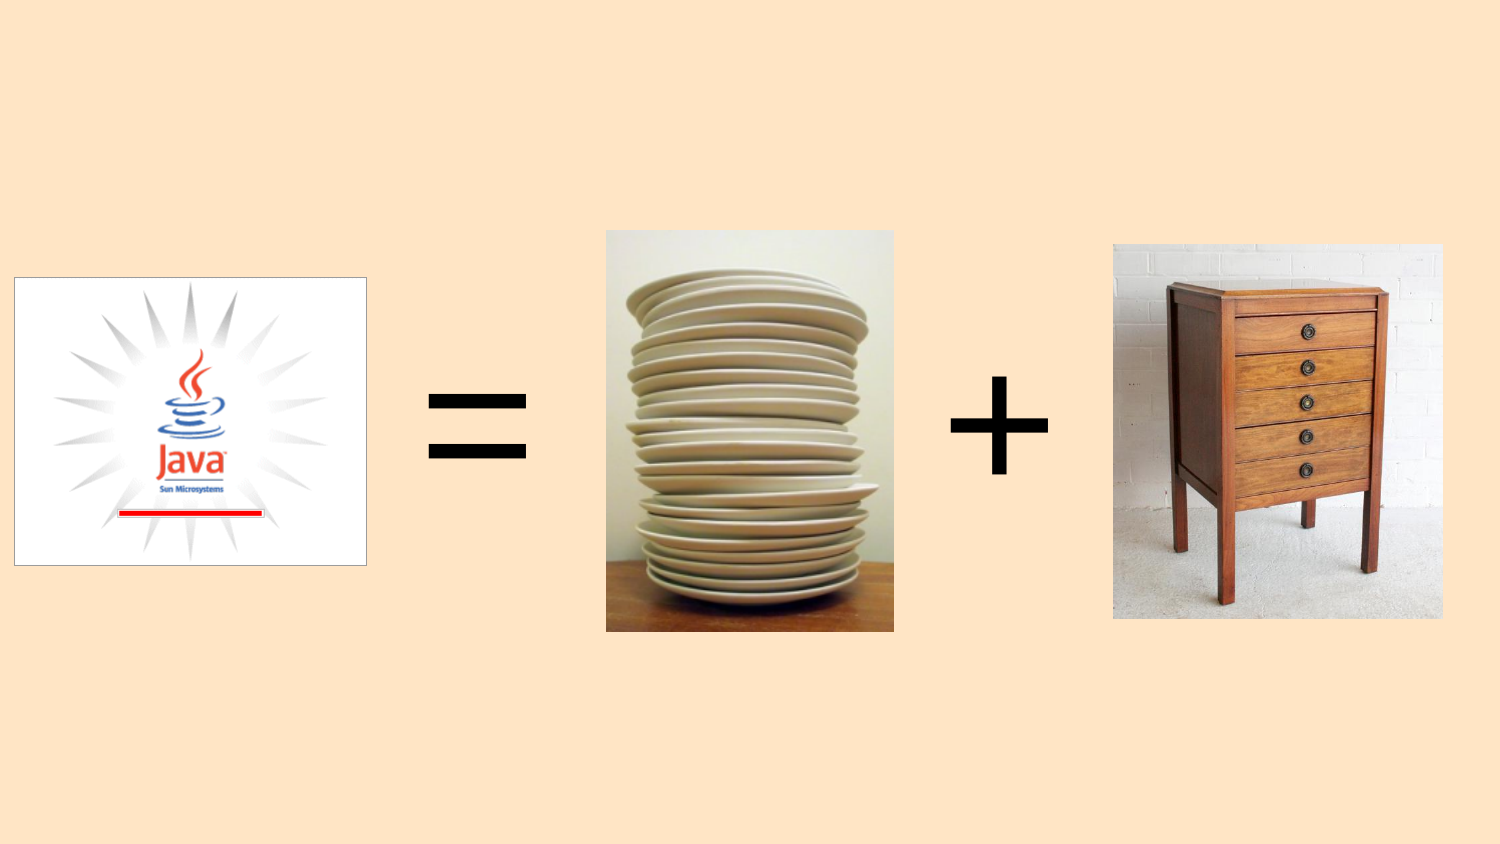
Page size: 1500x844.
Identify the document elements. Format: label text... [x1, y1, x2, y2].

picture [1112, 243, 1444, 619]
text_box + [926, 277, 1213, 686]
text_box = [404, 277, 691, 686]
picture [606, 230, 894, 632]
picture [14, 277, 367, 566]
